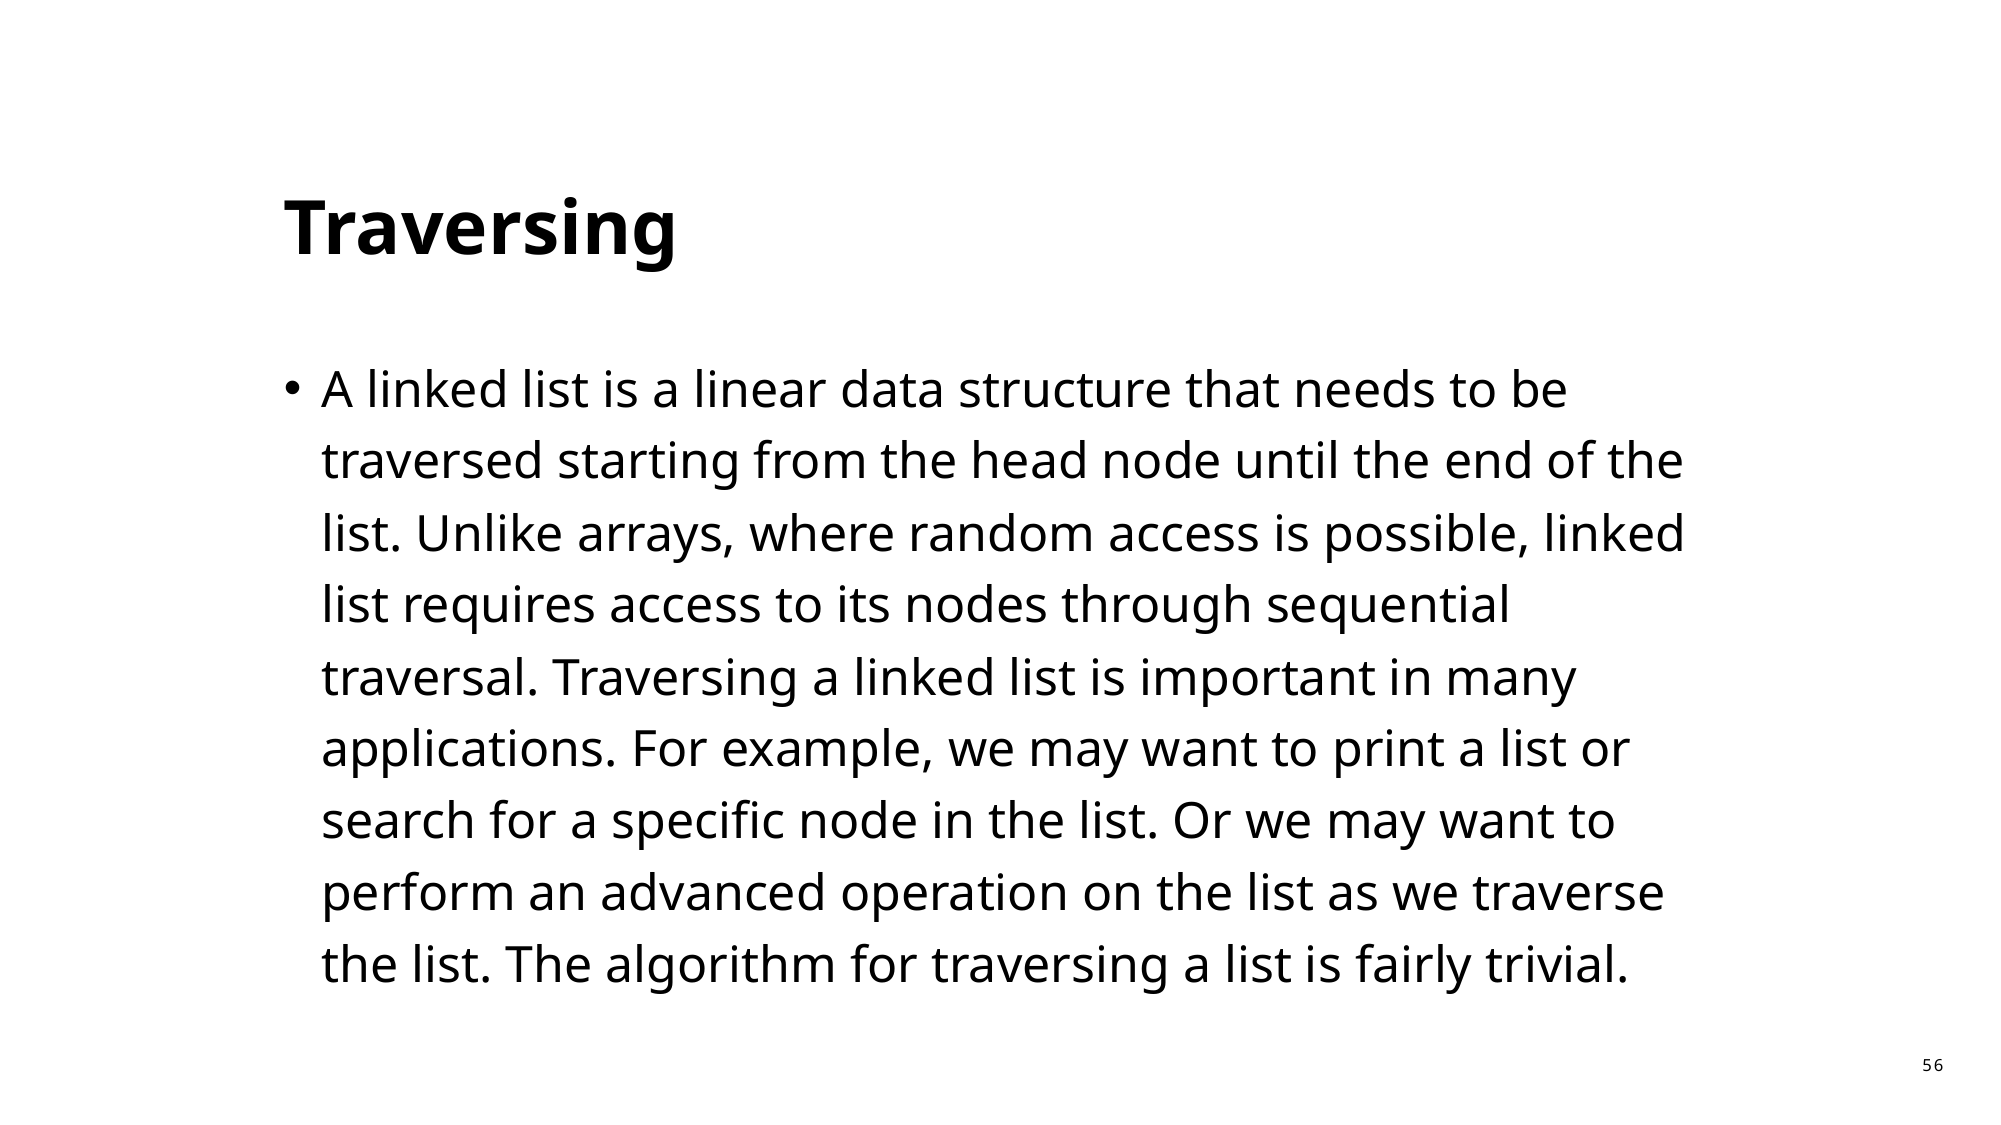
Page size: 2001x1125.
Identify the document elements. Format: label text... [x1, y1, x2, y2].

slide_number 56 [1841, 1036, 1959, 1097]
list A linked list is a linear data structure that needs to be traversed starting from the head node until the end of the list. Unlike arrays, where random access is possible, linked list requires access to its nodes through sequential traversal. Traversing a linked list is important in many applications. For example, we may want to print a list or search for a specific node in the list. Or we may want to perform an advanced operation on the list as we traverse the list. The algorithm for traversing a list is fairly trivial. [268, 337, 1732, 1017]
title Traversing [268, 112, 1732, 337]
